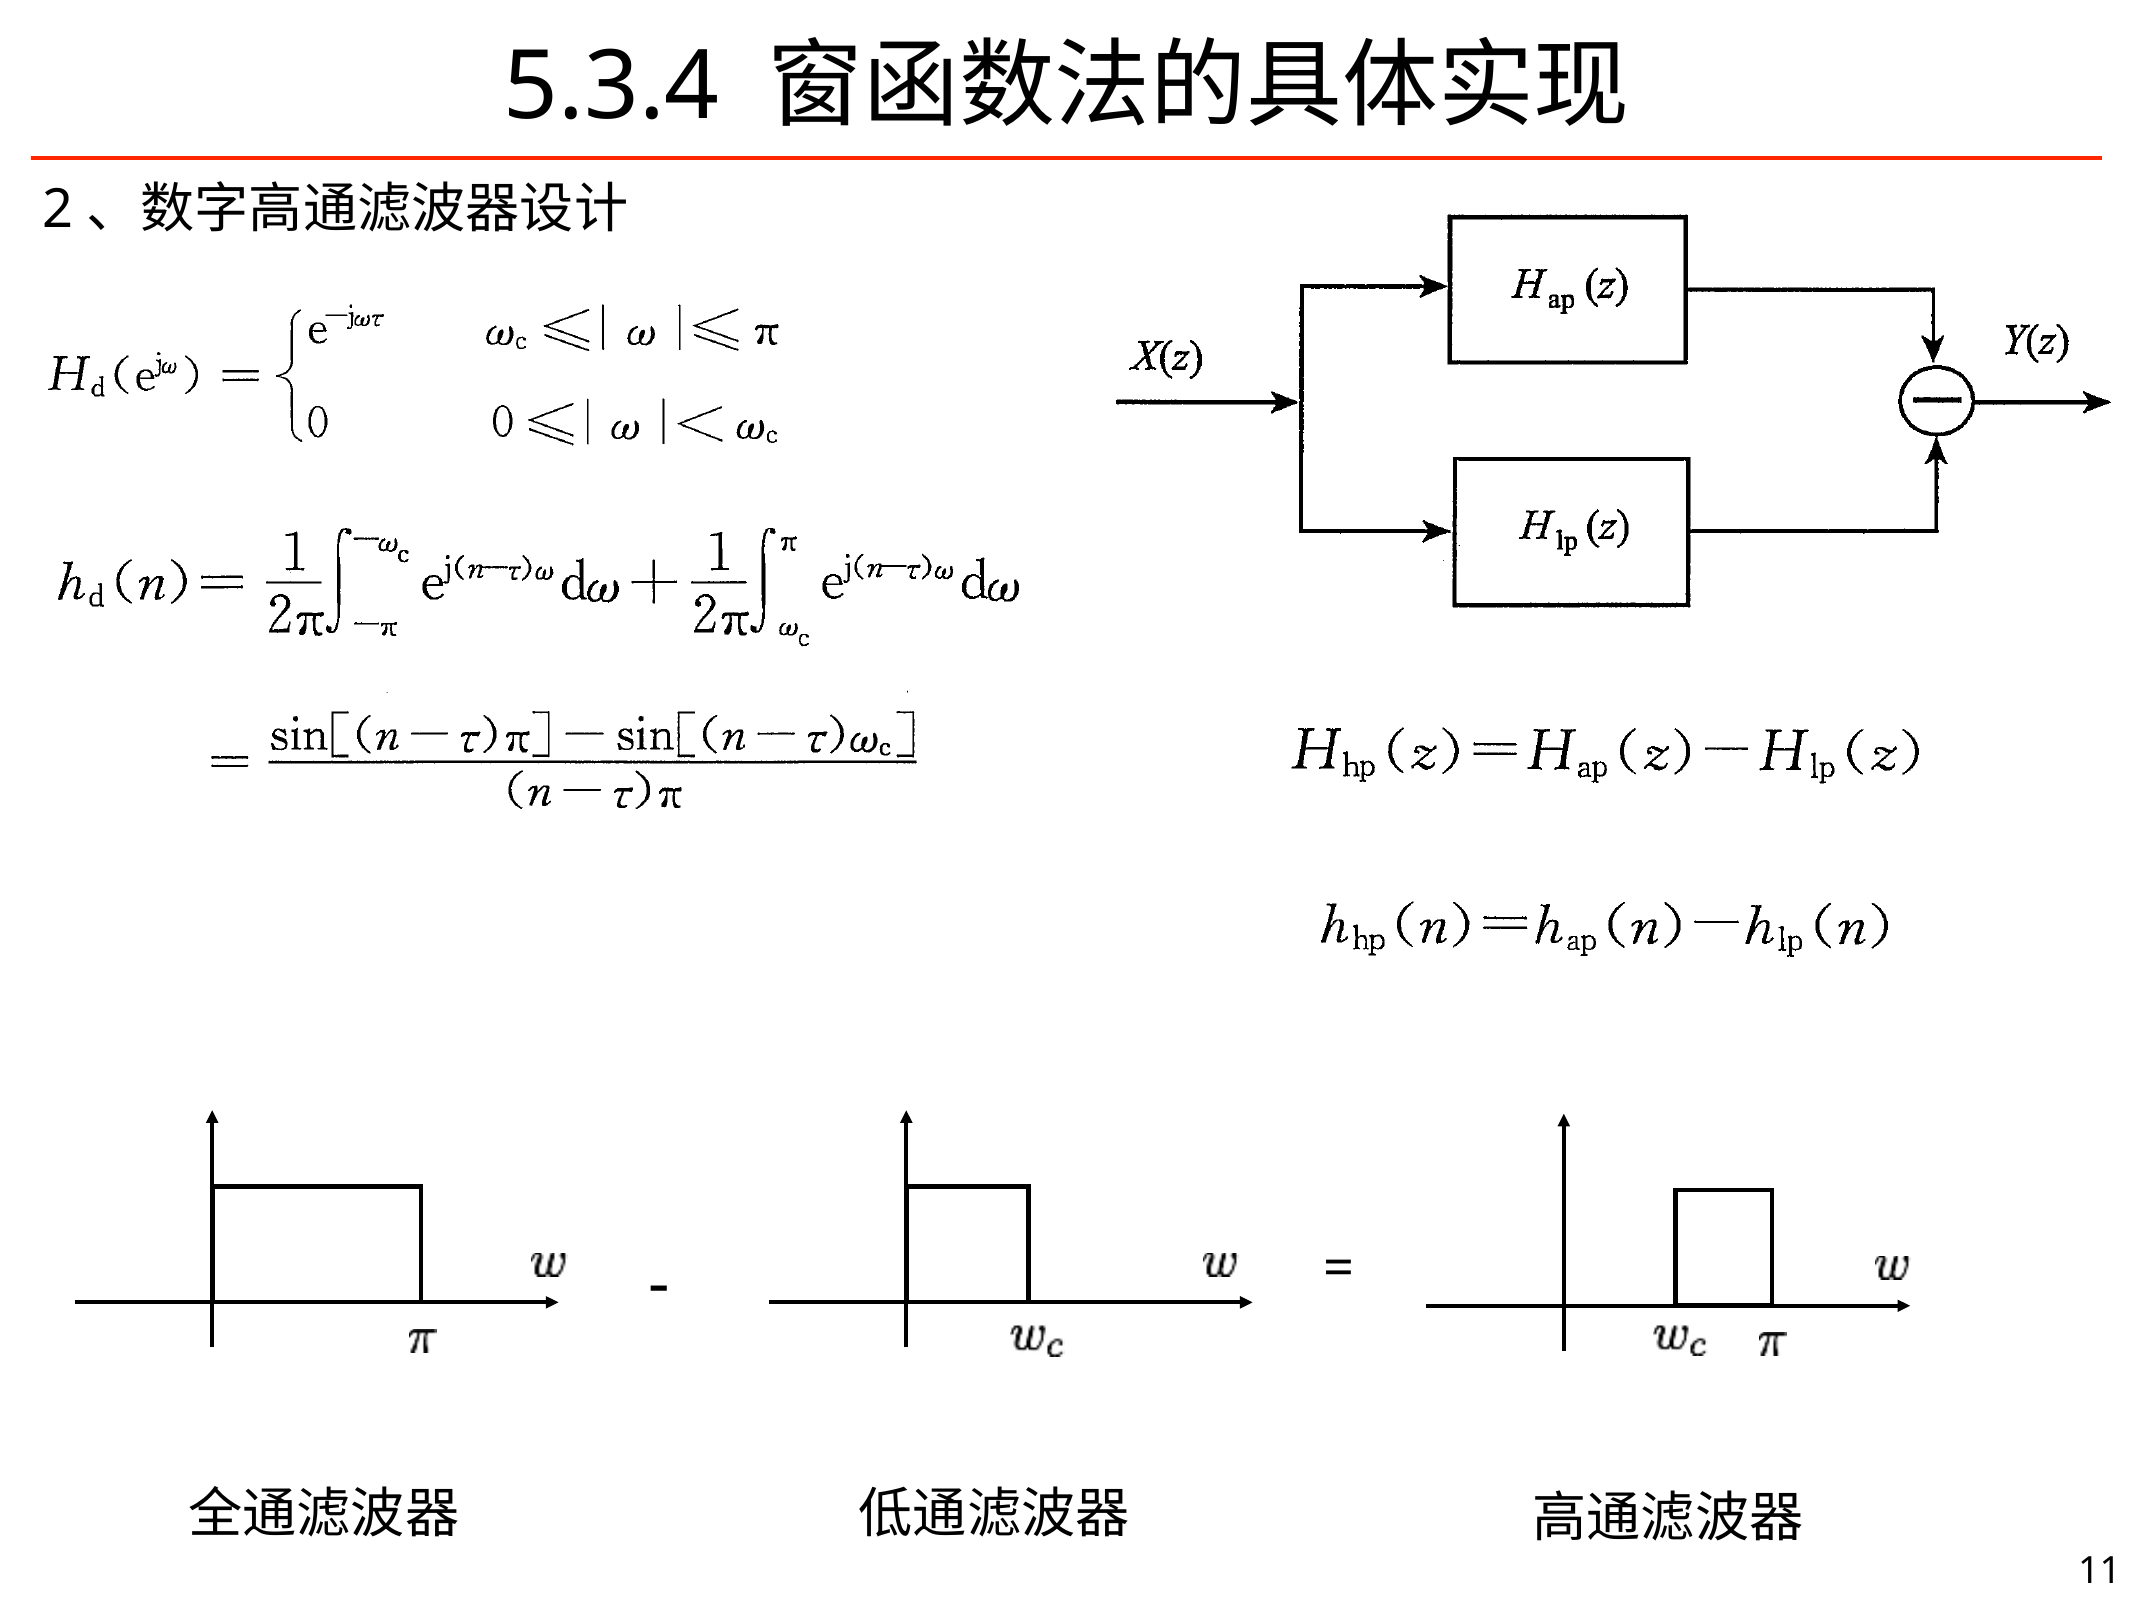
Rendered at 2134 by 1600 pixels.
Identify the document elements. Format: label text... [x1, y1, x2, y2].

picture [1104, 208, 2120, 617]
picture [34, 492, 1031, 665]
text_box 2、数字高通滤波器设计 [33, 165, 985, 247]
slide_number 11 [2068, 1537, 2131, 1600]
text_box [74, 1110, 568, 1565]
picture [1280, 693, 1944, 978]
text_box - [614, 1231, 705, 1329]
text_box = [1294, 1224, 1385, 1306]
picture [198, 687, 928, 820]
title 5.3.4 窗函数法的具体实现 [155, 1, 1978, 159]
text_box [1425, 1113, 1911, 1568]
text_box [752, 1110, 1253, 1565]
picture [35, 276, 796, 470]
